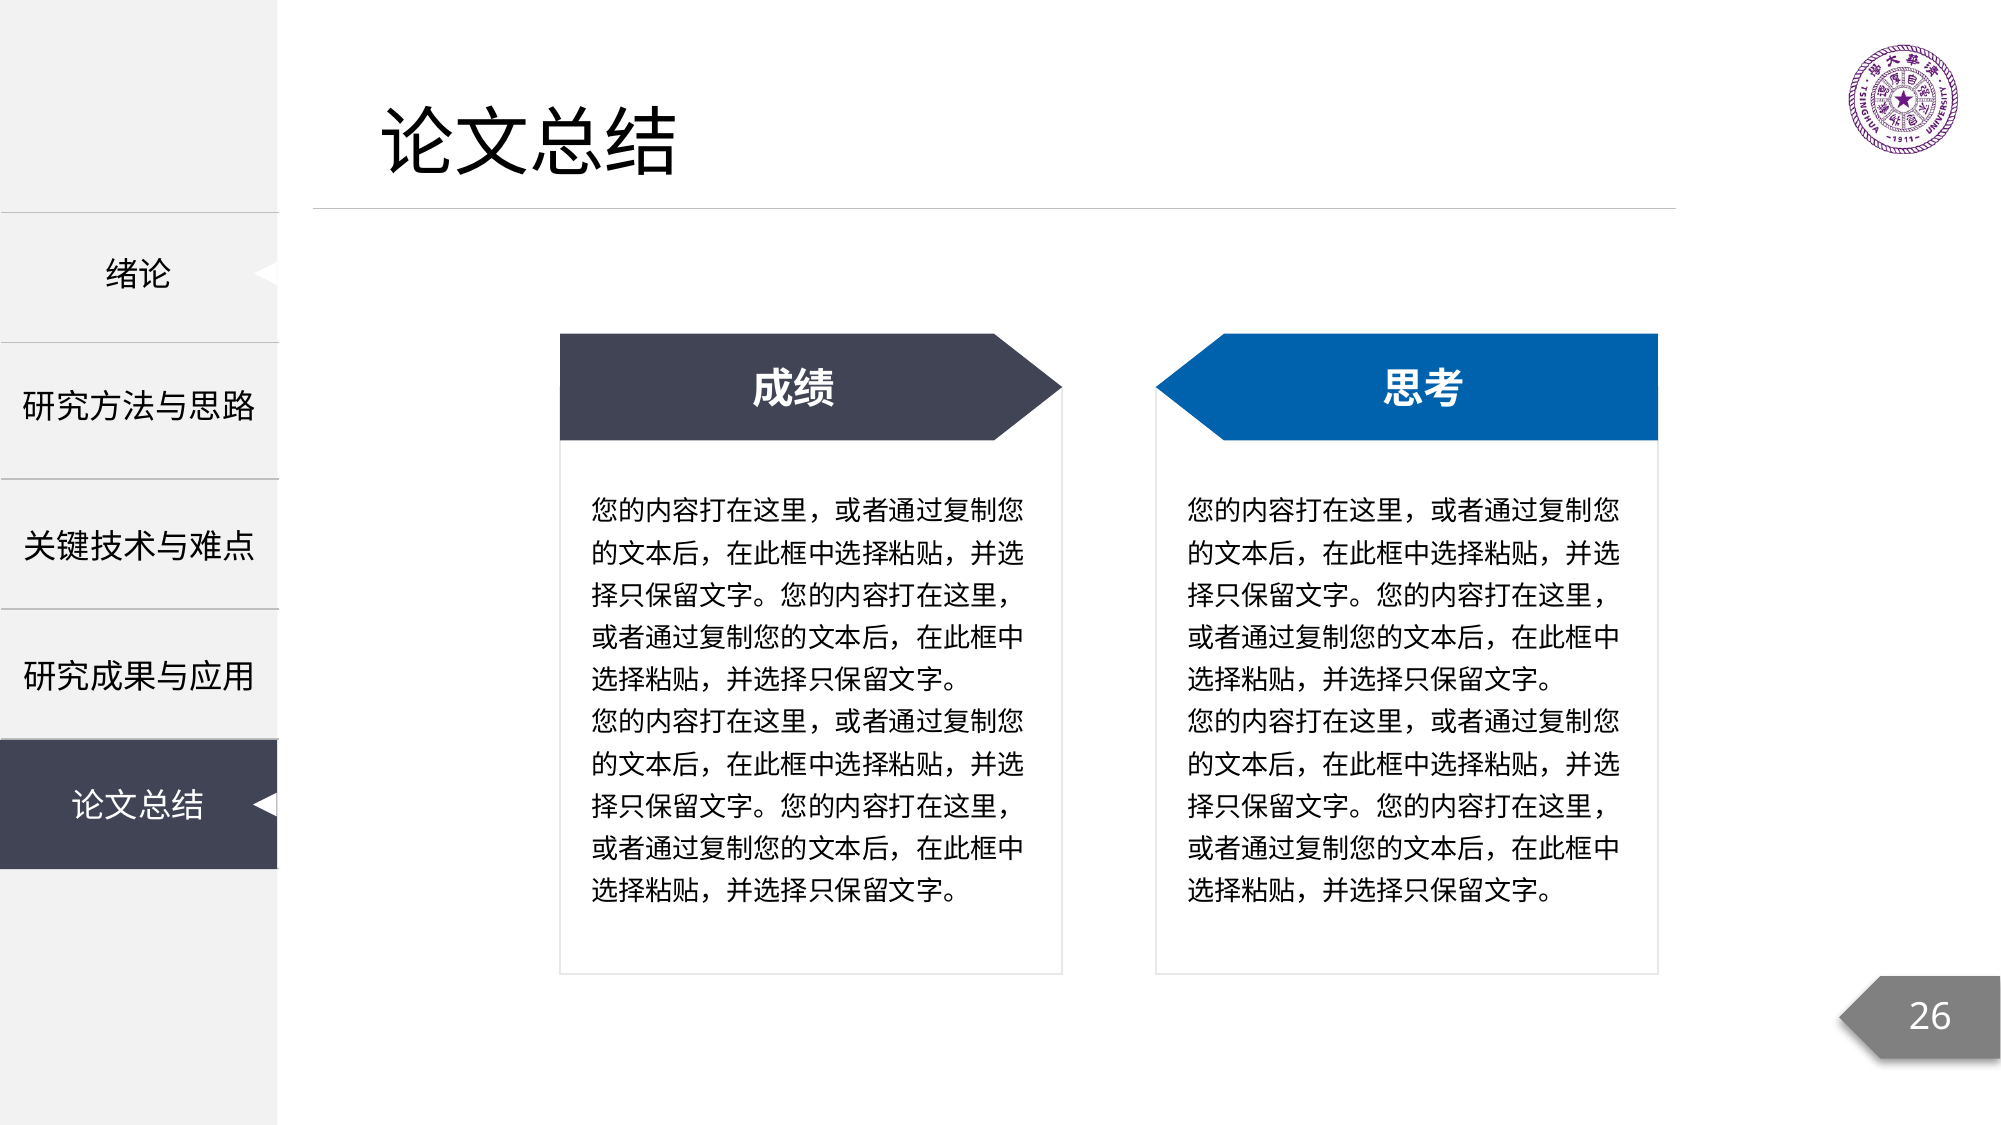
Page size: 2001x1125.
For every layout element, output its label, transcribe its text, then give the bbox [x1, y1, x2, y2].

text_box [559, 386, 1063, 975]
text_box 您的内容打在这里，或者通过复制您的文本后，在此框中选择粘贴，并选择只保留文字。您的内容打在这里，或者通过复制您的文本后，在此框中选择粘贴，并选择只保留文字。 您的内容打在这里，或者通过复制您的文本后，在此框中选择粘贴，并选择只保留文字。您的内容打在这里，或者通过复制您的文本后，在此框中选择粘贴，并选择只保留文字。 [1175, 477, 1658, 913]
picture [1846, 42, 1960, 156]
text_box 成绩 [560, 333, 1063, 441]
text_box 思考 [1155, 333, 1658, 441]
text_box [1155, 386, 1659, 975]
text_box 您的内容打在这里，或者通过复制您的文本后，在此框中选择粘贴，并选择只保留文字。您的内容打在这里，或者通过复制您的文本后，在此框中选择粘贴，并选择只保留文字。 您的内容打在这里，或者通过复制您的文本后，在此框中选择粘贴，并选择只保留文字。您的内容打在这里，或者通过复制您的文本后，在此框中选择粘贴，并选择只保留文字。 [579, 477, 1063, 913]
